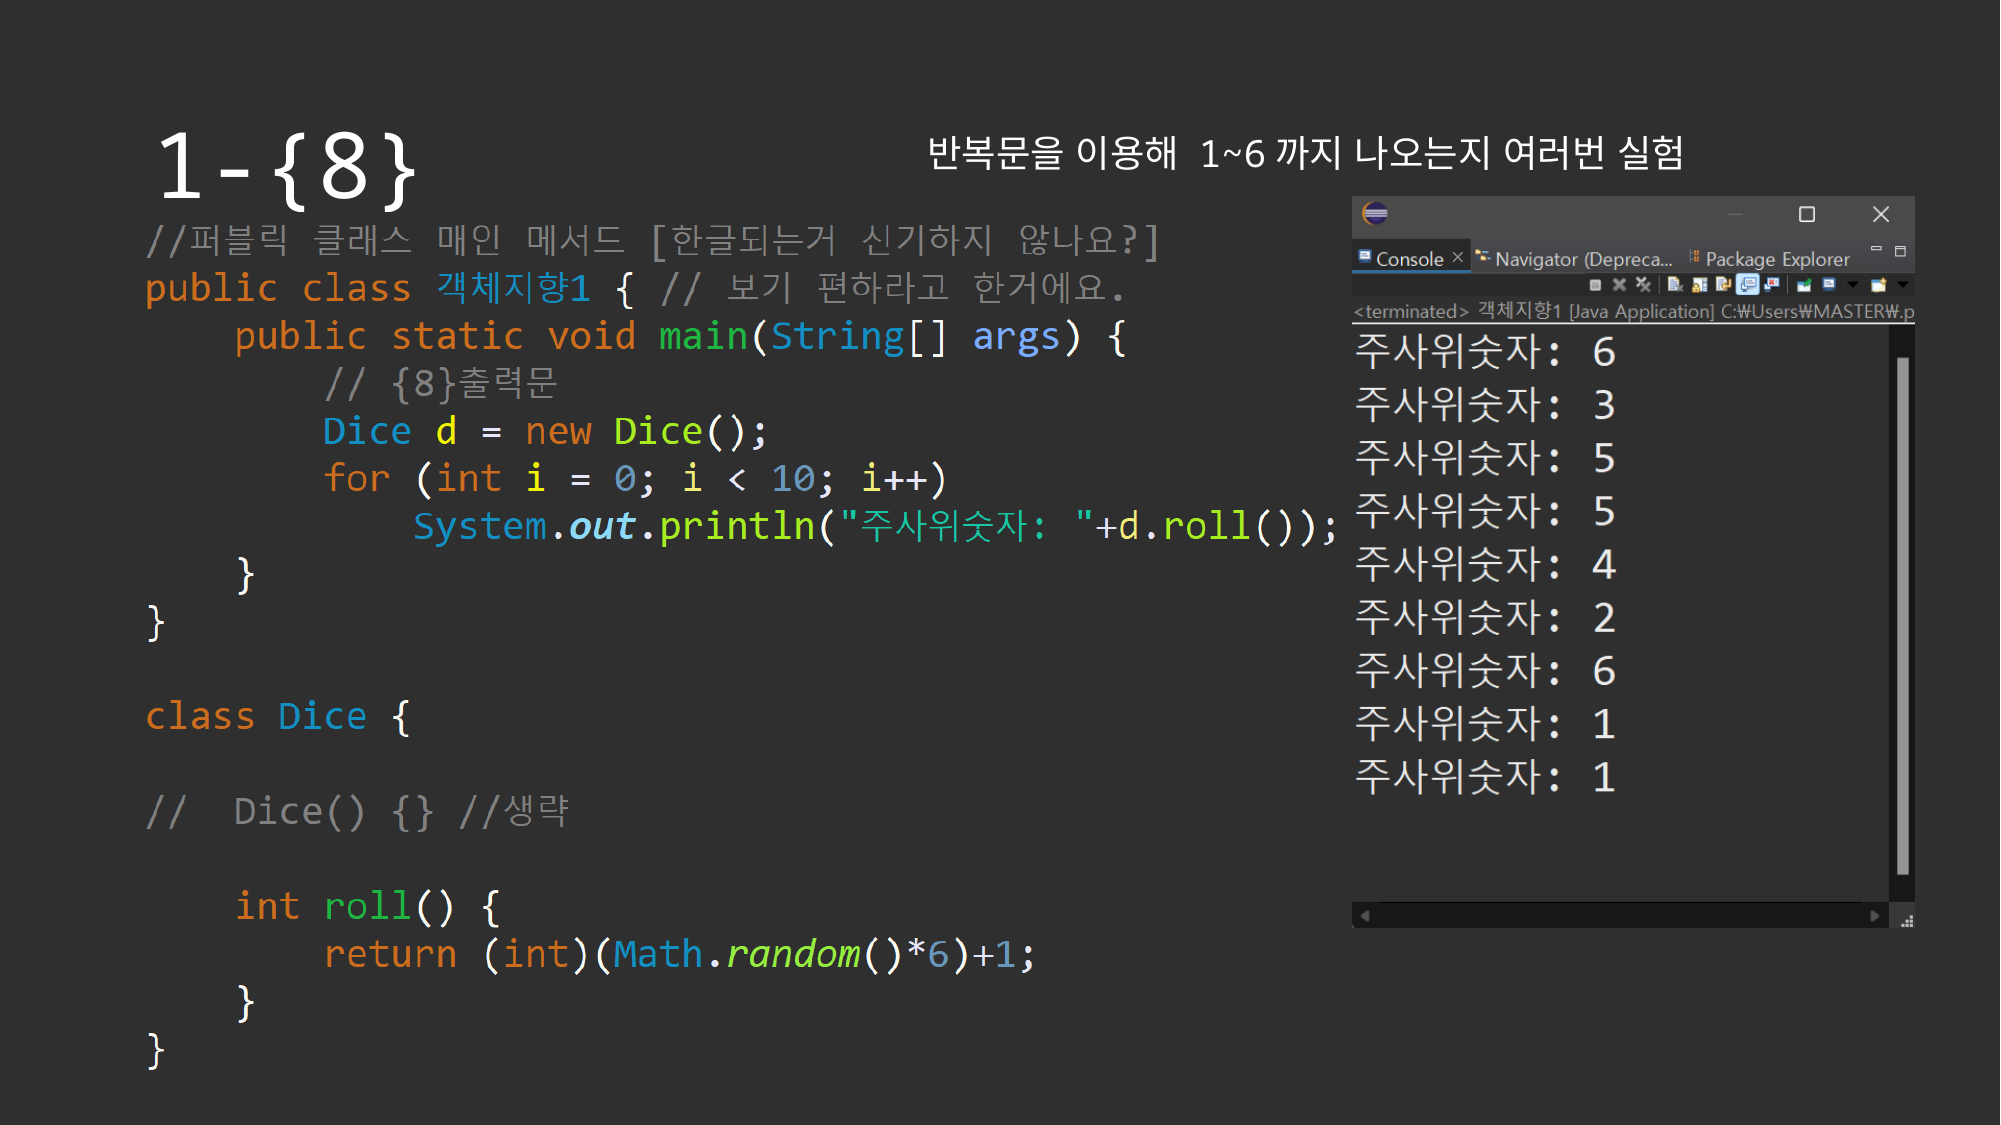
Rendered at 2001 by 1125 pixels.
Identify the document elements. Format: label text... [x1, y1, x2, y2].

picture [1352, 196, 1915, 929]
text_box 반복문을 이용해 1~6까지 나오는지 여러번 실험 [912, 123, 1702, 183]
picture [143, 212, 1342, 1079]
title 1-{8} [137, 59, 1863, 278]
